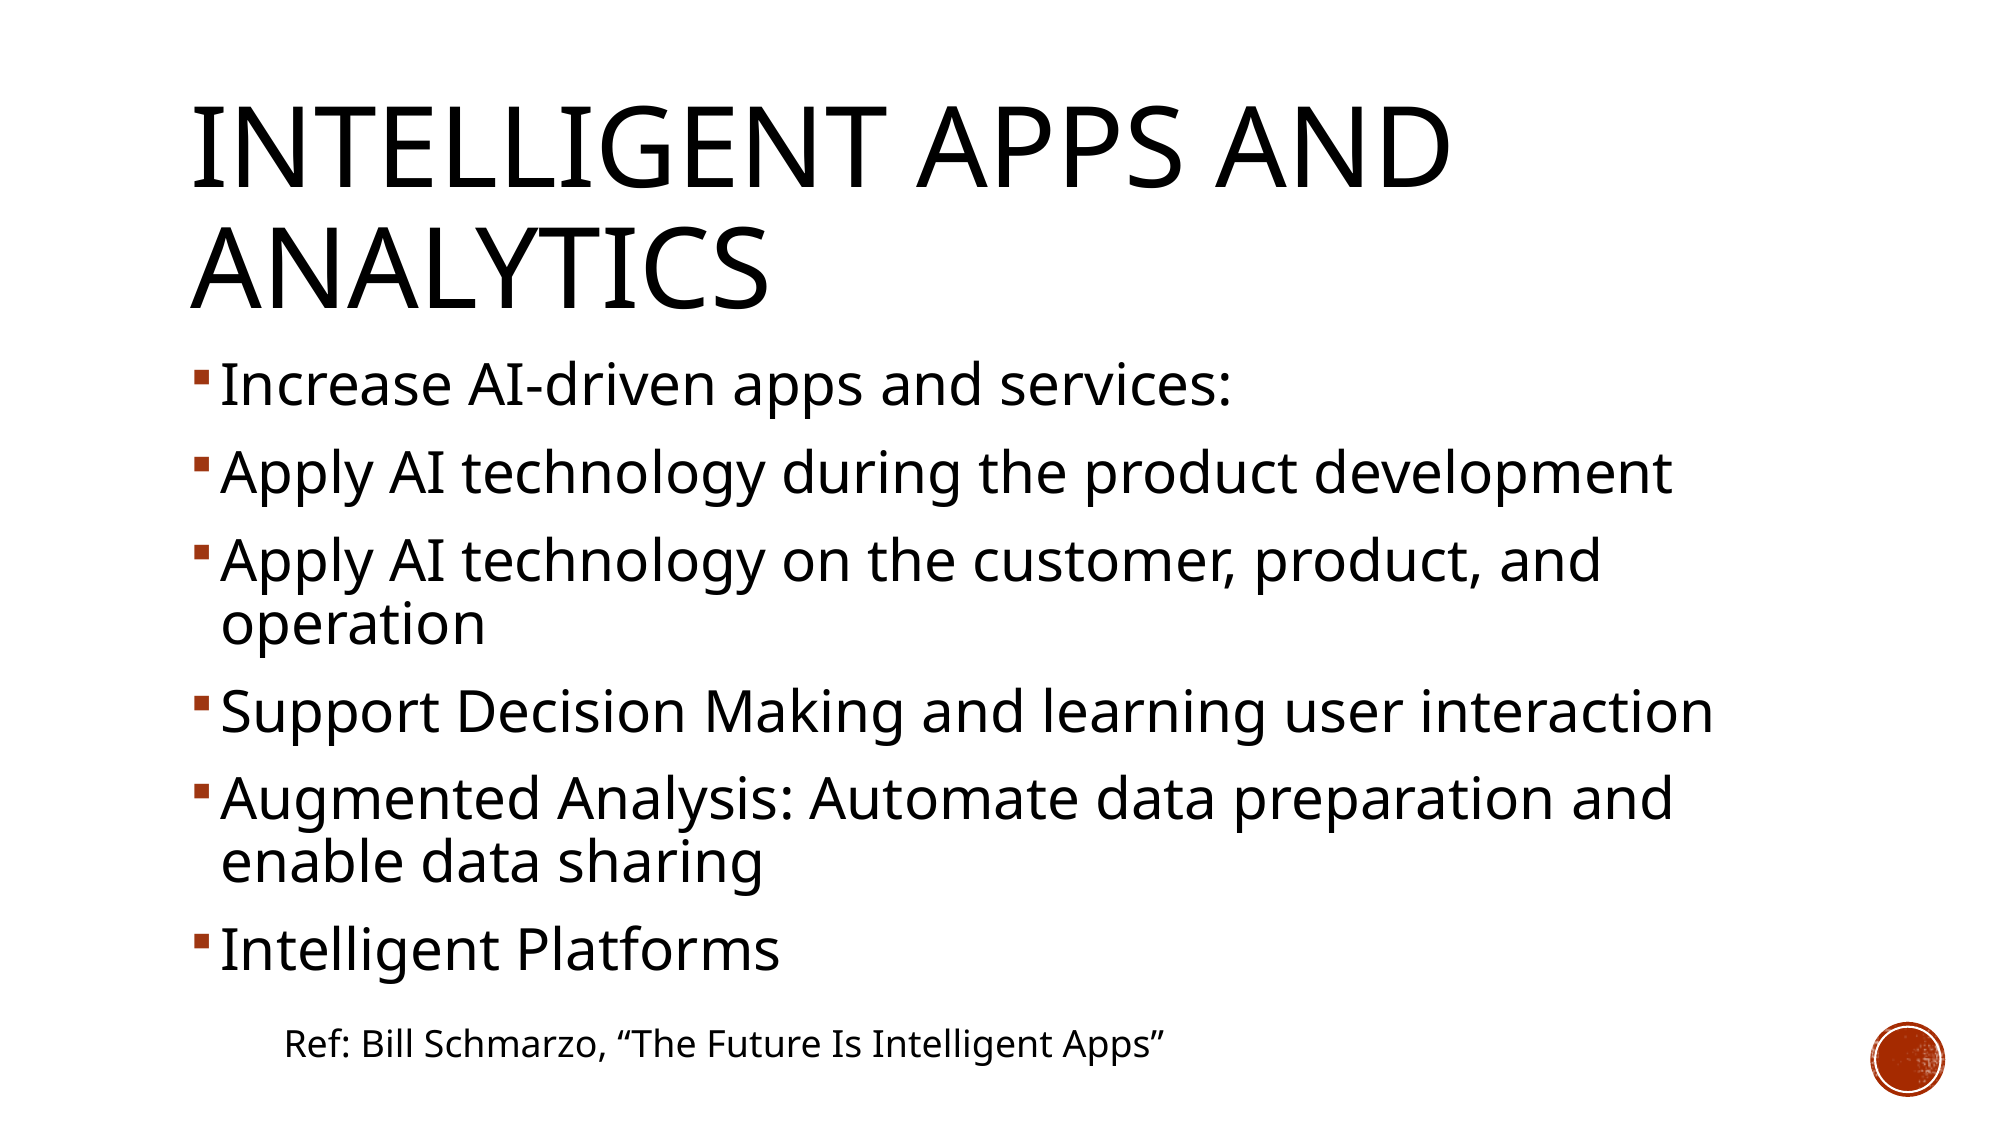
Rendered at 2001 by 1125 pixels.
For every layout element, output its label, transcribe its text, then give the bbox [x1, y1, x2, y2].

title Intelligent Apps and Analytics [175, 79, 1826, 344]
list Increase AI-driven apps and services: Apply AI technology during the product development Apply AI technology on the customer, product, and operation Support Decision Making and learning user interaction Augmented Analysis: Automate data preparation and enable data sharing Intelligent Platforms [175, 348, 1826, 1013]
text_box Ref: Bill Schmarzo, “The Future Is Intelligent Apps” [268, 1012, 1180, 1073]
